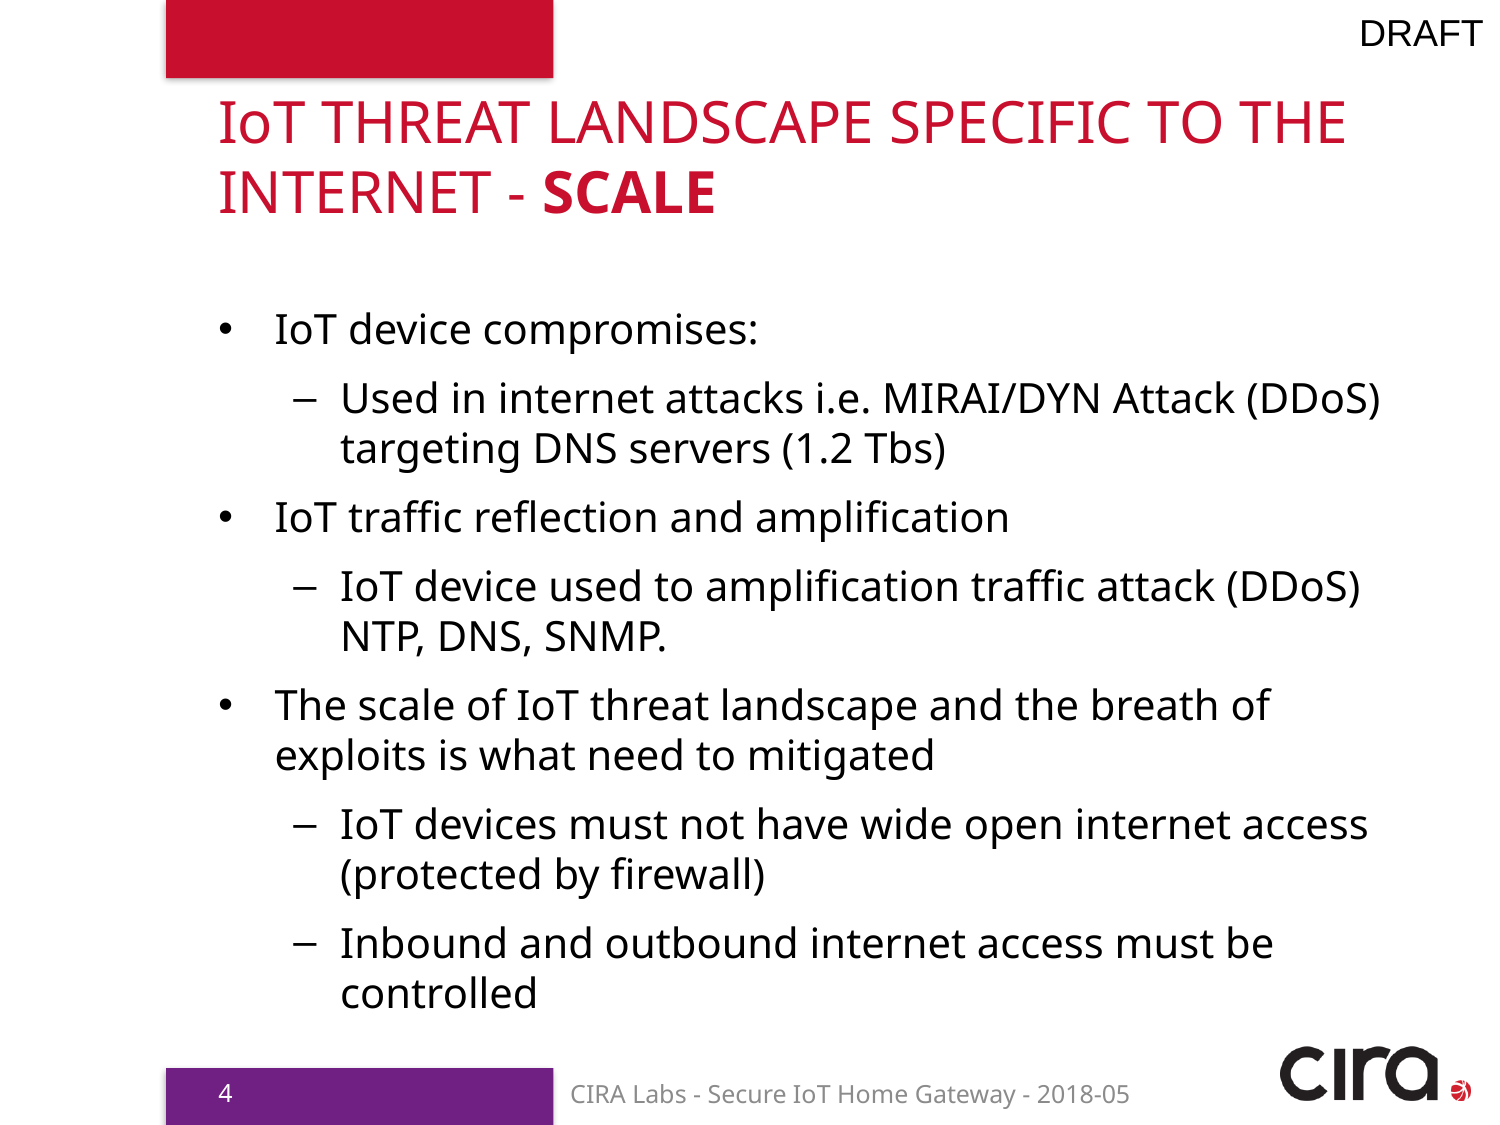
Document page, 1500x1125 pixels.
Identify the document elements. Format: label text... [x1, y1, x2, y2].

footer CIRA Labs - Secure IoT Home Gateway - 2018-05 [555, 1066, 1312, 1125]
slide_number 4 [203, 1064, 554, 1125]
title IoT Threat landscape SPECIFIC TO THE INTERNET - SCALE [203, 78, 1422, 266]
list IoT device compromises: Used in internet attacks i.e. MIRAI/DYN Attack (DDoS) targeting DNS servers (1.2 Tbs) IoT traffic reflection and amplification IoT device used to amplification traffic attack (DDoS) NTP, DNS, SNMP. The scale of IoT threat landscape and the breath of exploits is what need to mitigated IoT devices must not have wide open internet access (protected by firewall) Inbound and outbound internet access must be controlled [203, 295, 1422, 1038]
picture [1280, 1046, 1471, 1101]
